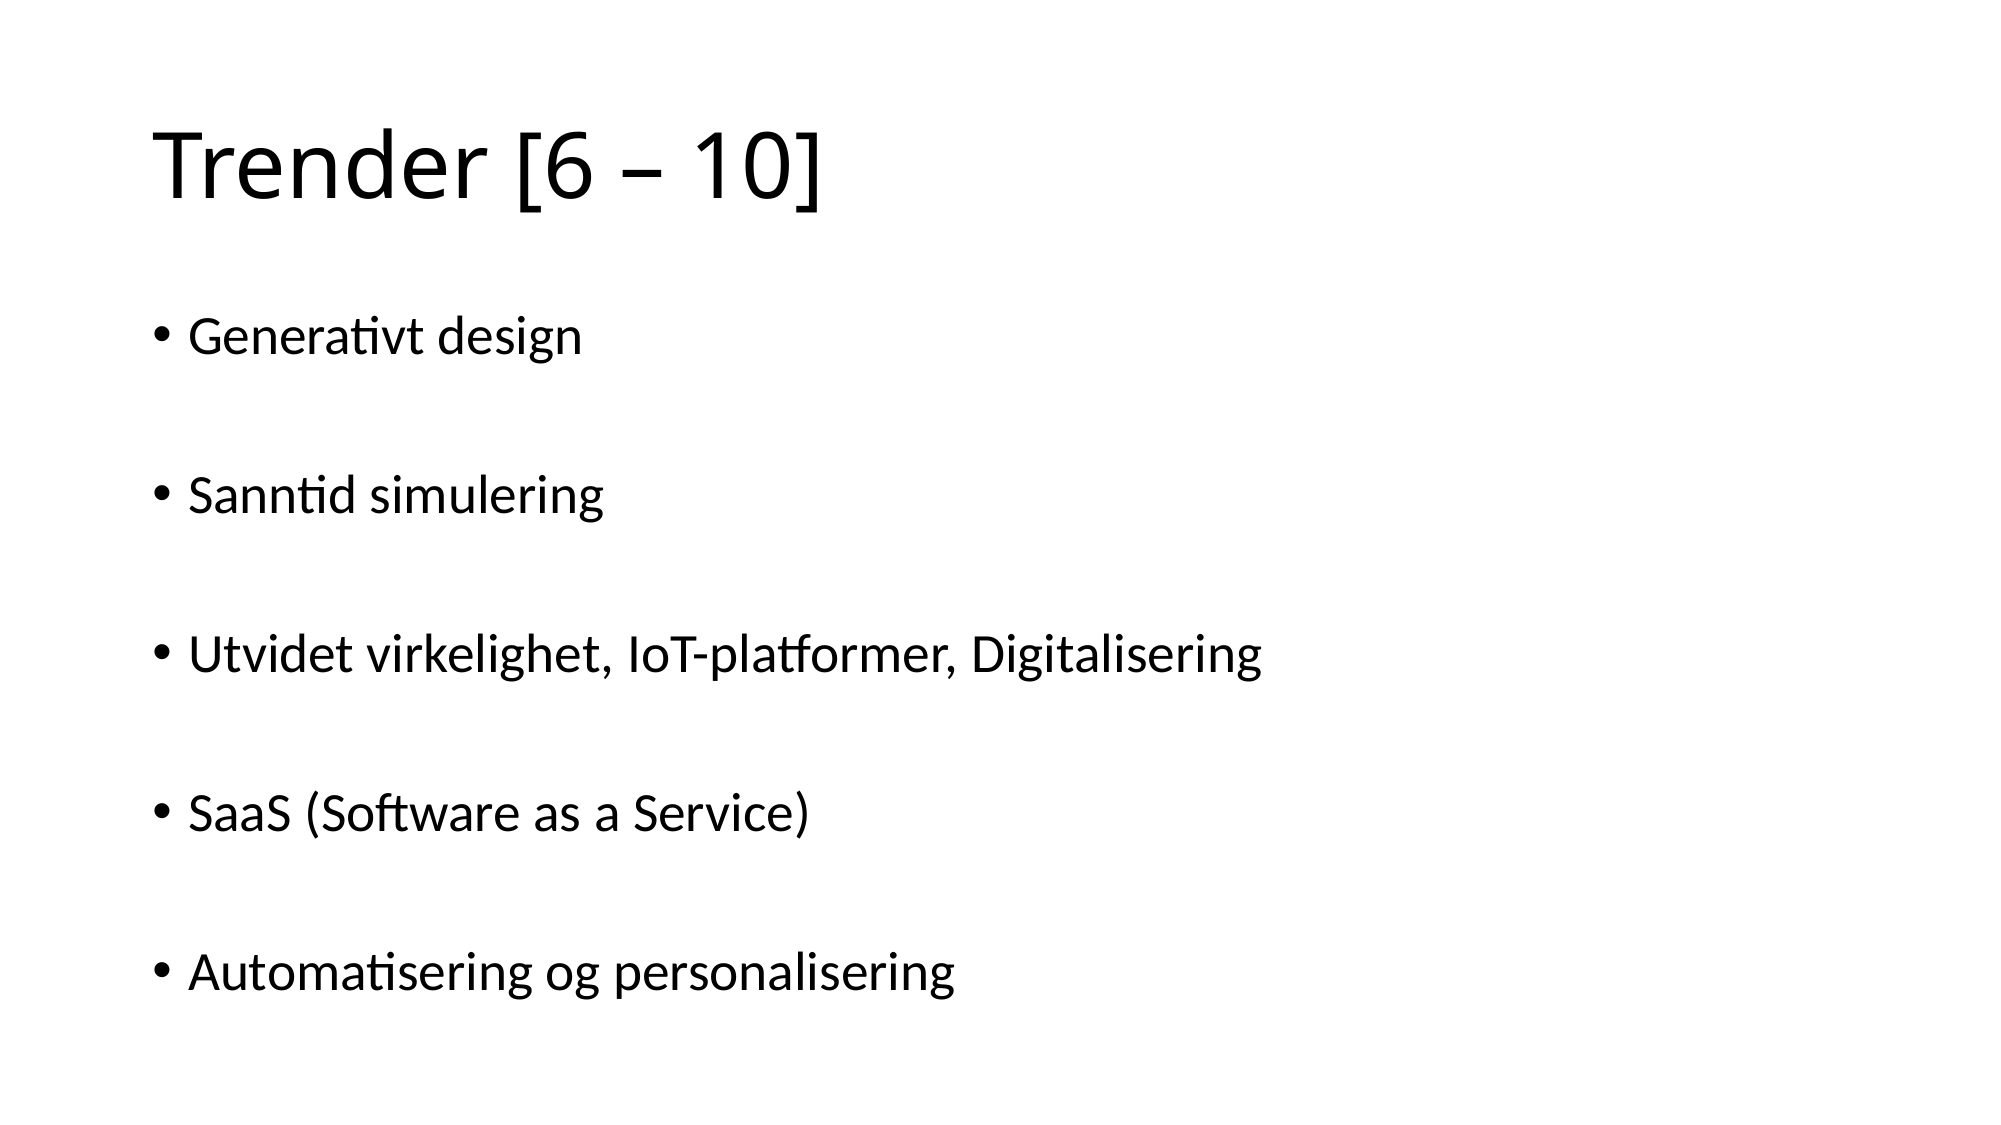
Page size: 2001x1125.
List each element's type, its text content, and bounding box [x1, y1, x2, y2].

list Generativt design Sanntid simulering Utvidet virkelighet, IoT-platformer, Digitalisering SaaS (Software as a Service) Automatisering og personalisering [137, 299, 1863, 1014]
title Trender [6 – 10] [137, 59, 1863, 278]
